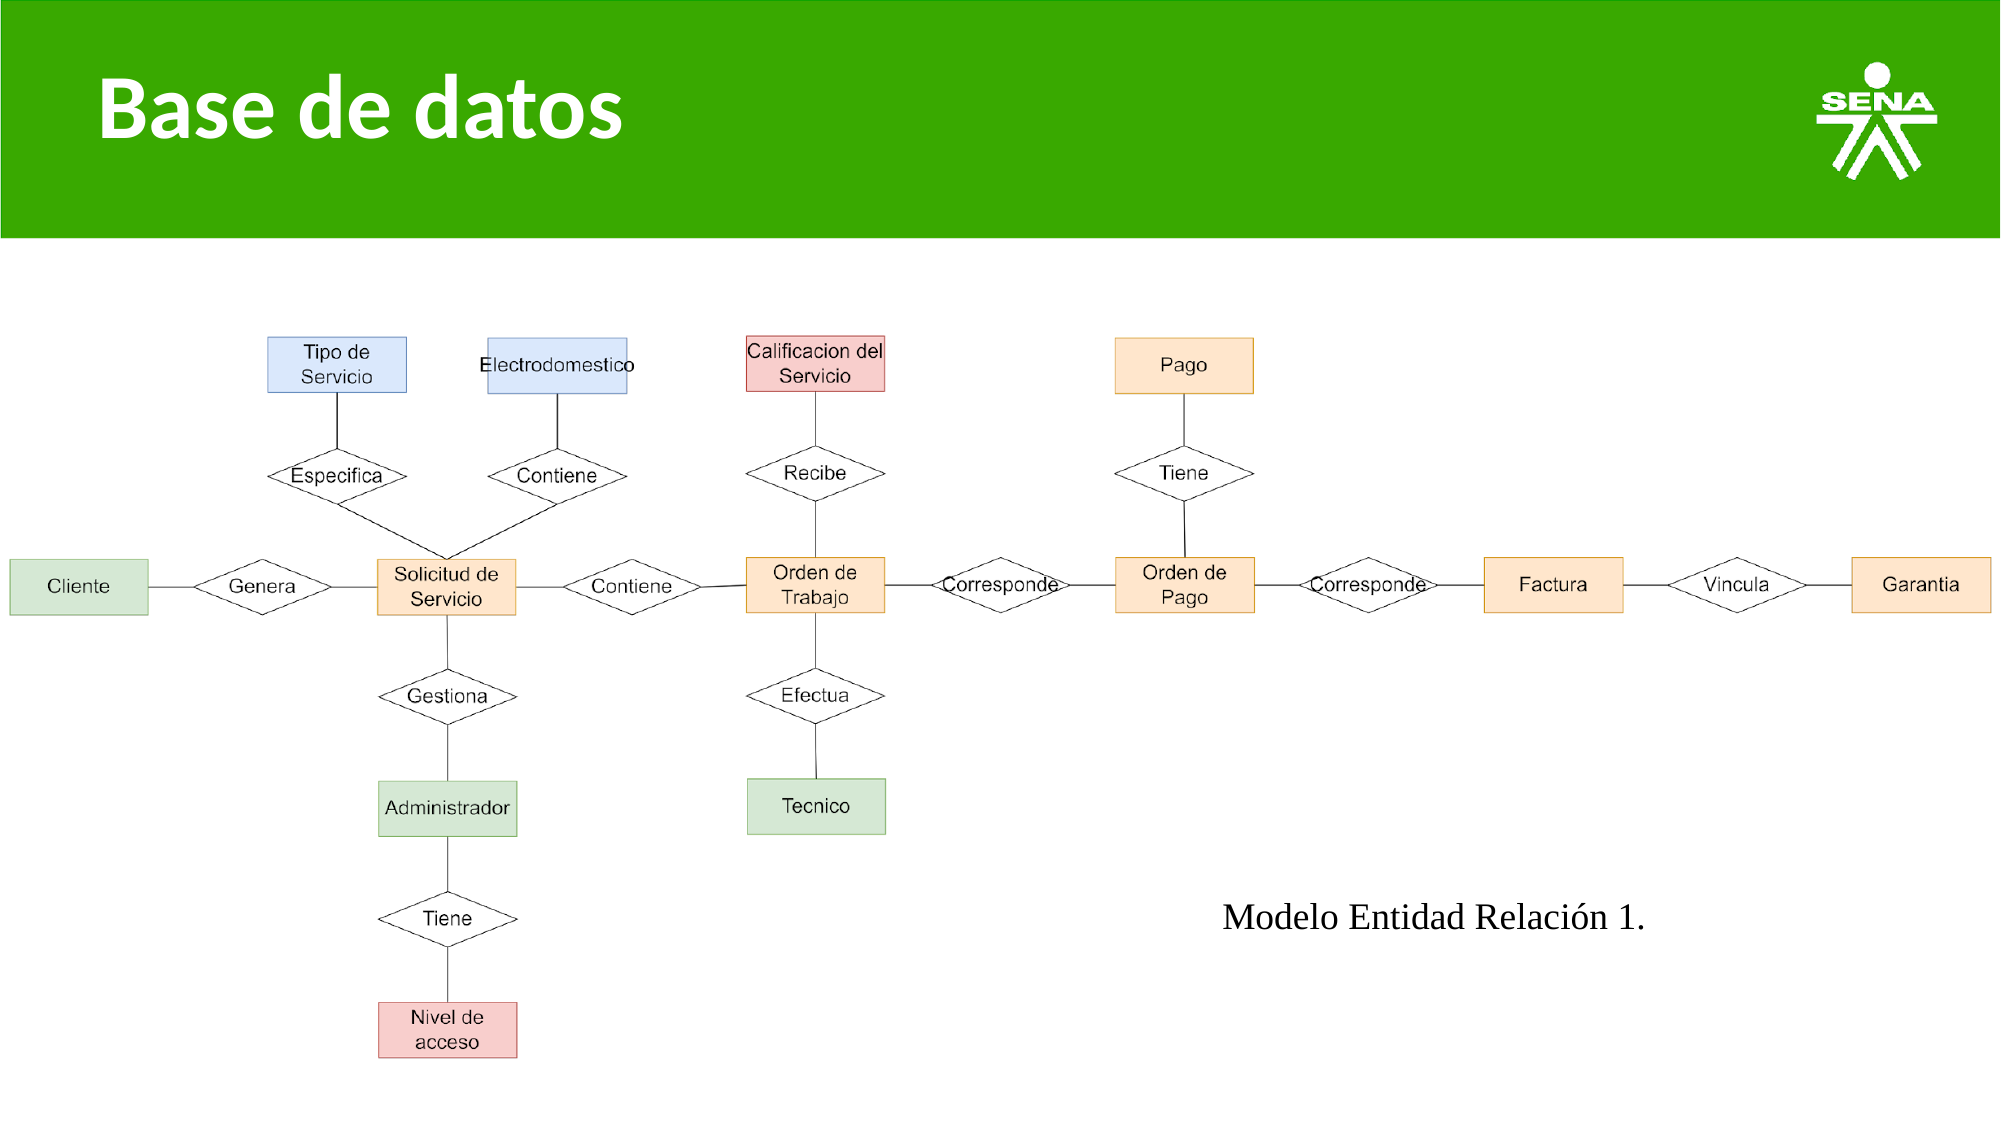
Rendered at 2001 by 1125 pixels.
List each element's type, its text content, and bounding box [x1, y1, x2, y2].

picture [0, 0, 2001, 1125]
title Base de datos [82, 0, 1808, 218]
